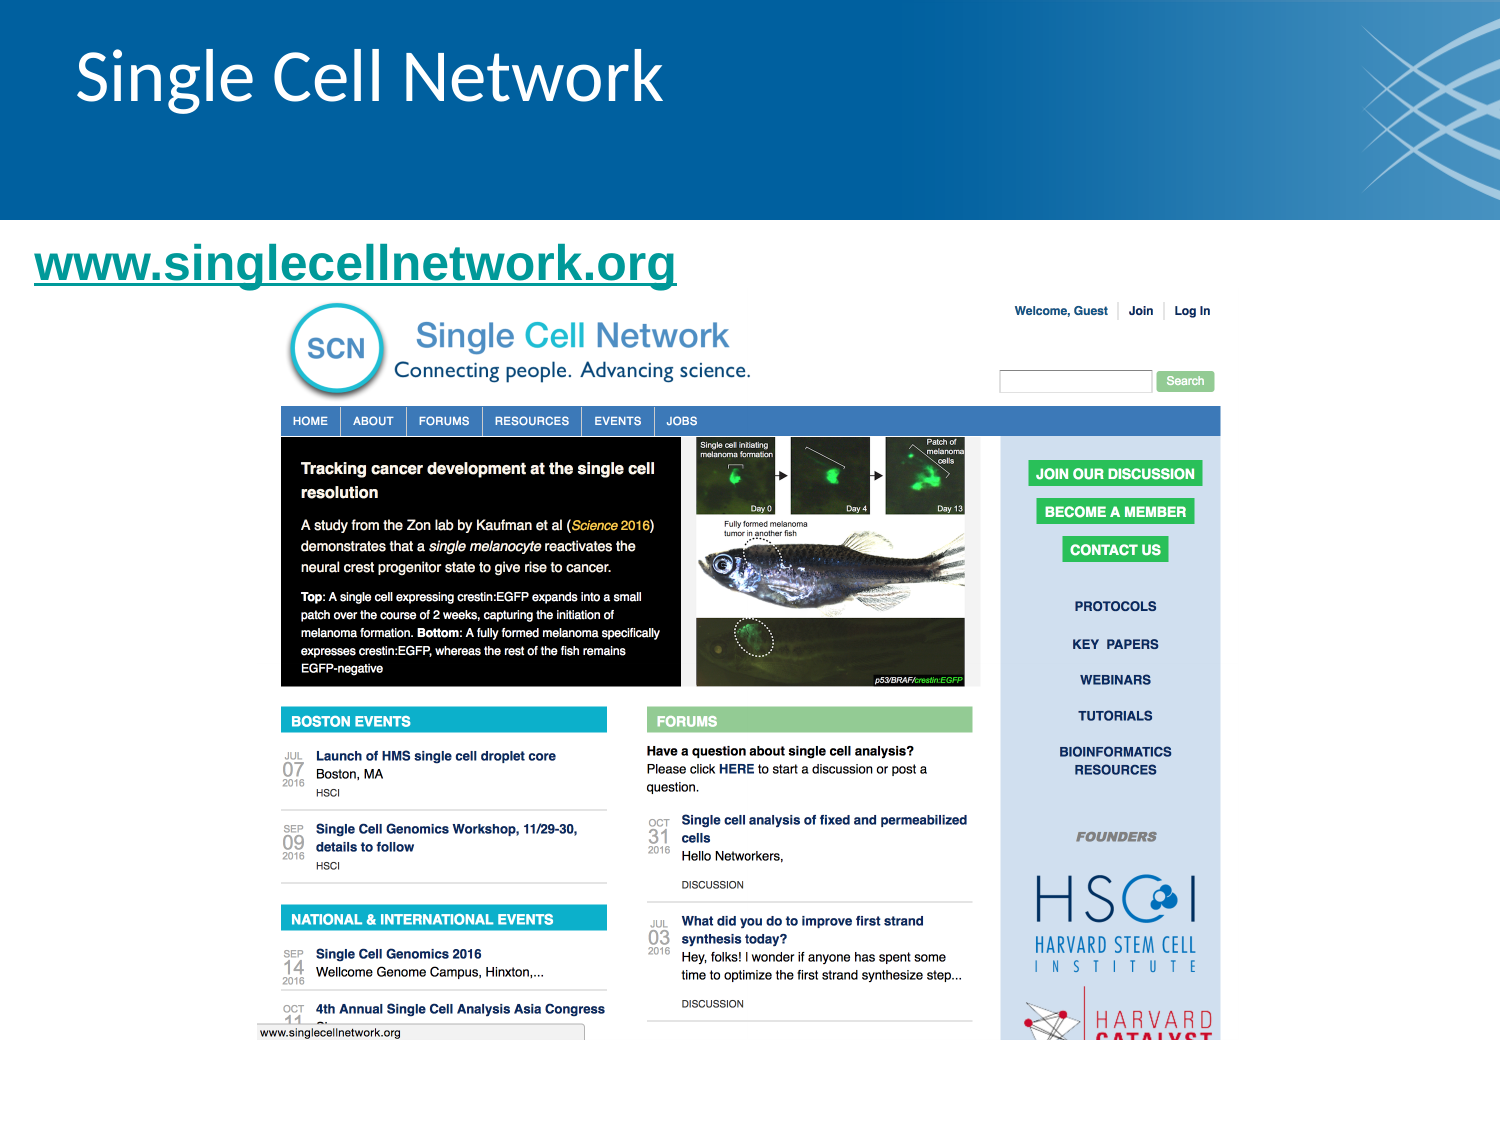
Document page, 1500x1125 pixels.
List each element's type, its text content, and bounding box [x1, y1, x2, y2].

title Single Cell Network [75, 37, 1238, 218]
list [72, 287, 1424, 1040]
picture [0, 0, 1500, 220]
text_box www.singlecellnetwork.org [19, 223, 693, 298]
